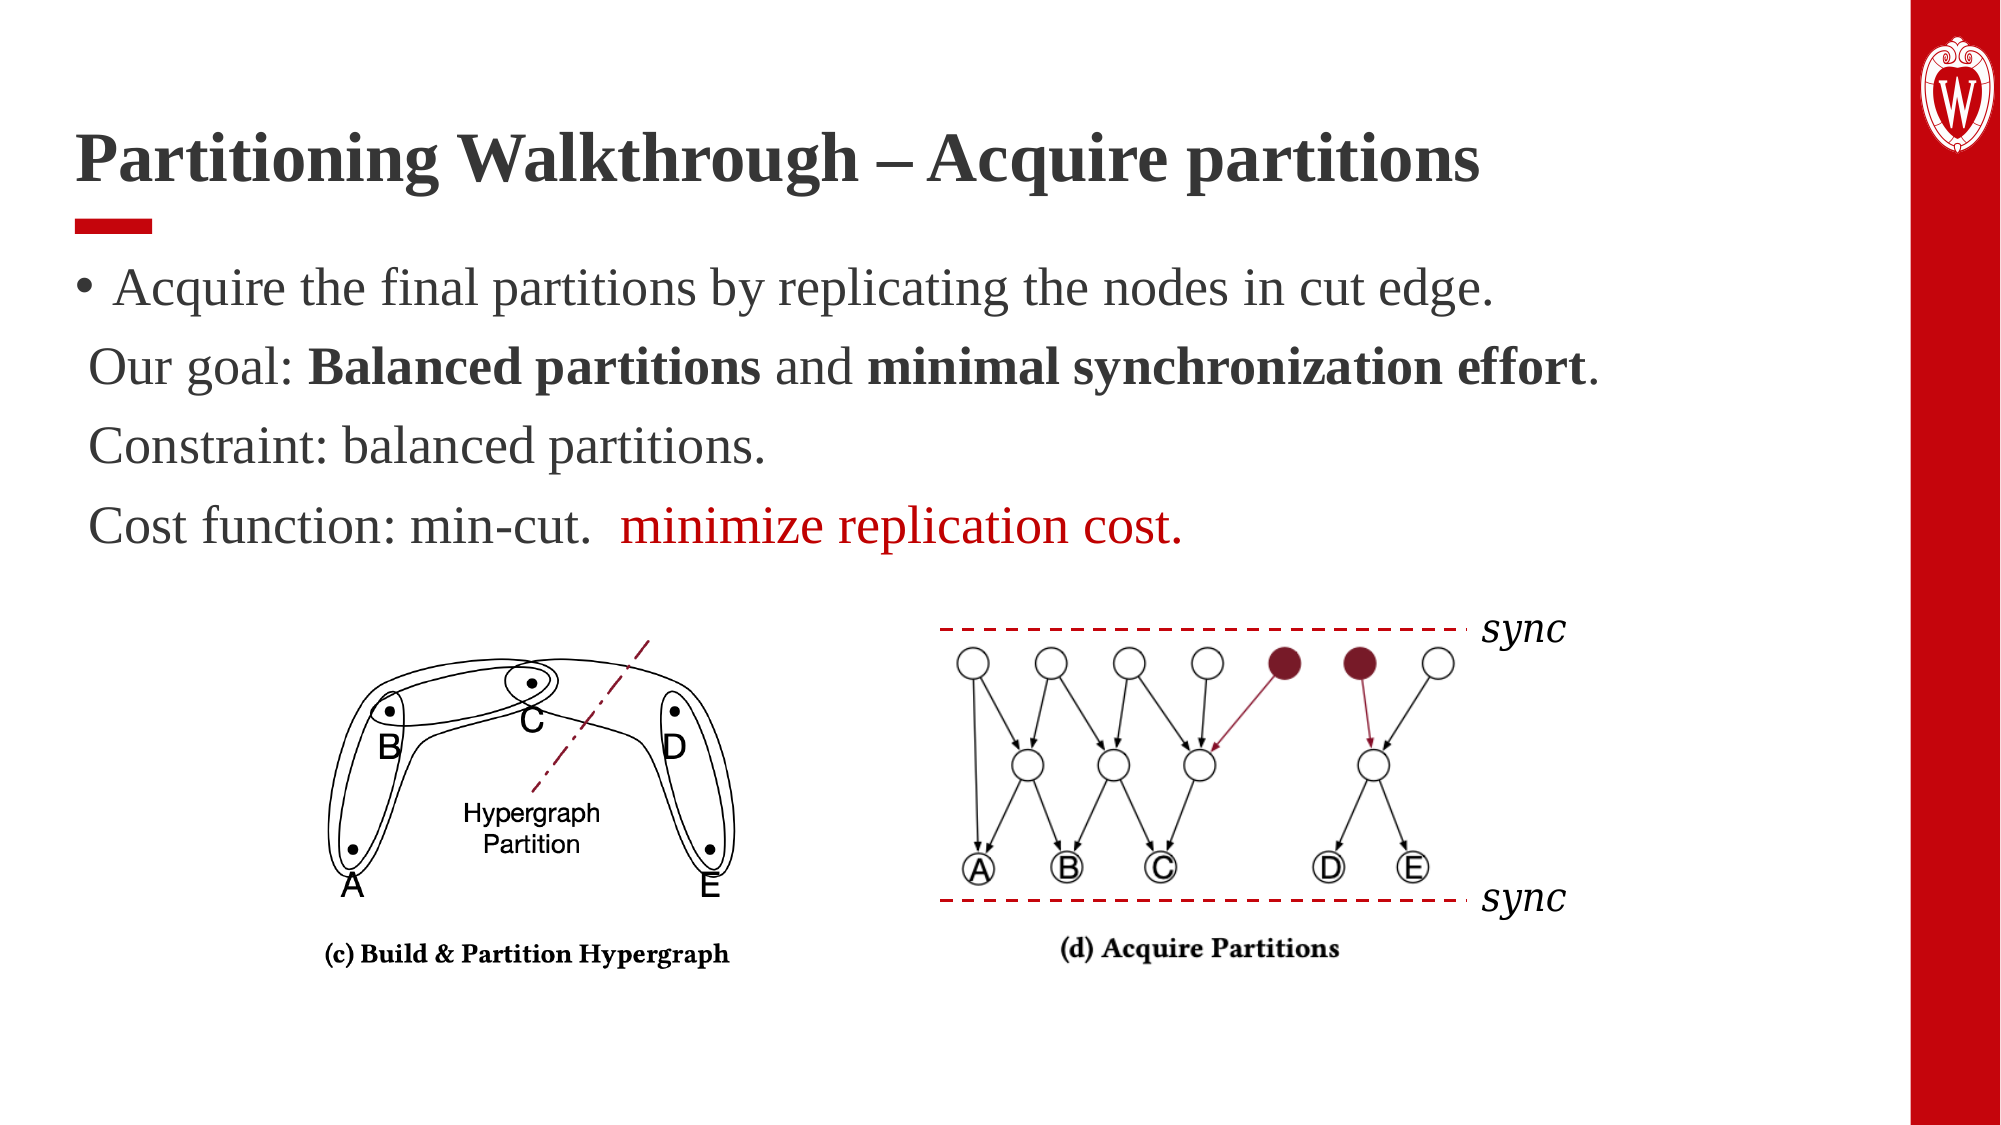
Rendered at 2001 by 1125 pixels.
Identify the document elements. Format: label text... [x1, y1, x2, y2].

picture [939, 901, 1467, 981]
title Partitioning Walkthrough – Acquire partitions [75, 111, 1863, 197]
picture [939, 630, 1467, 900]
picture [312, 629, 742, 981]
picture [1920, 36, 1995, 154]
